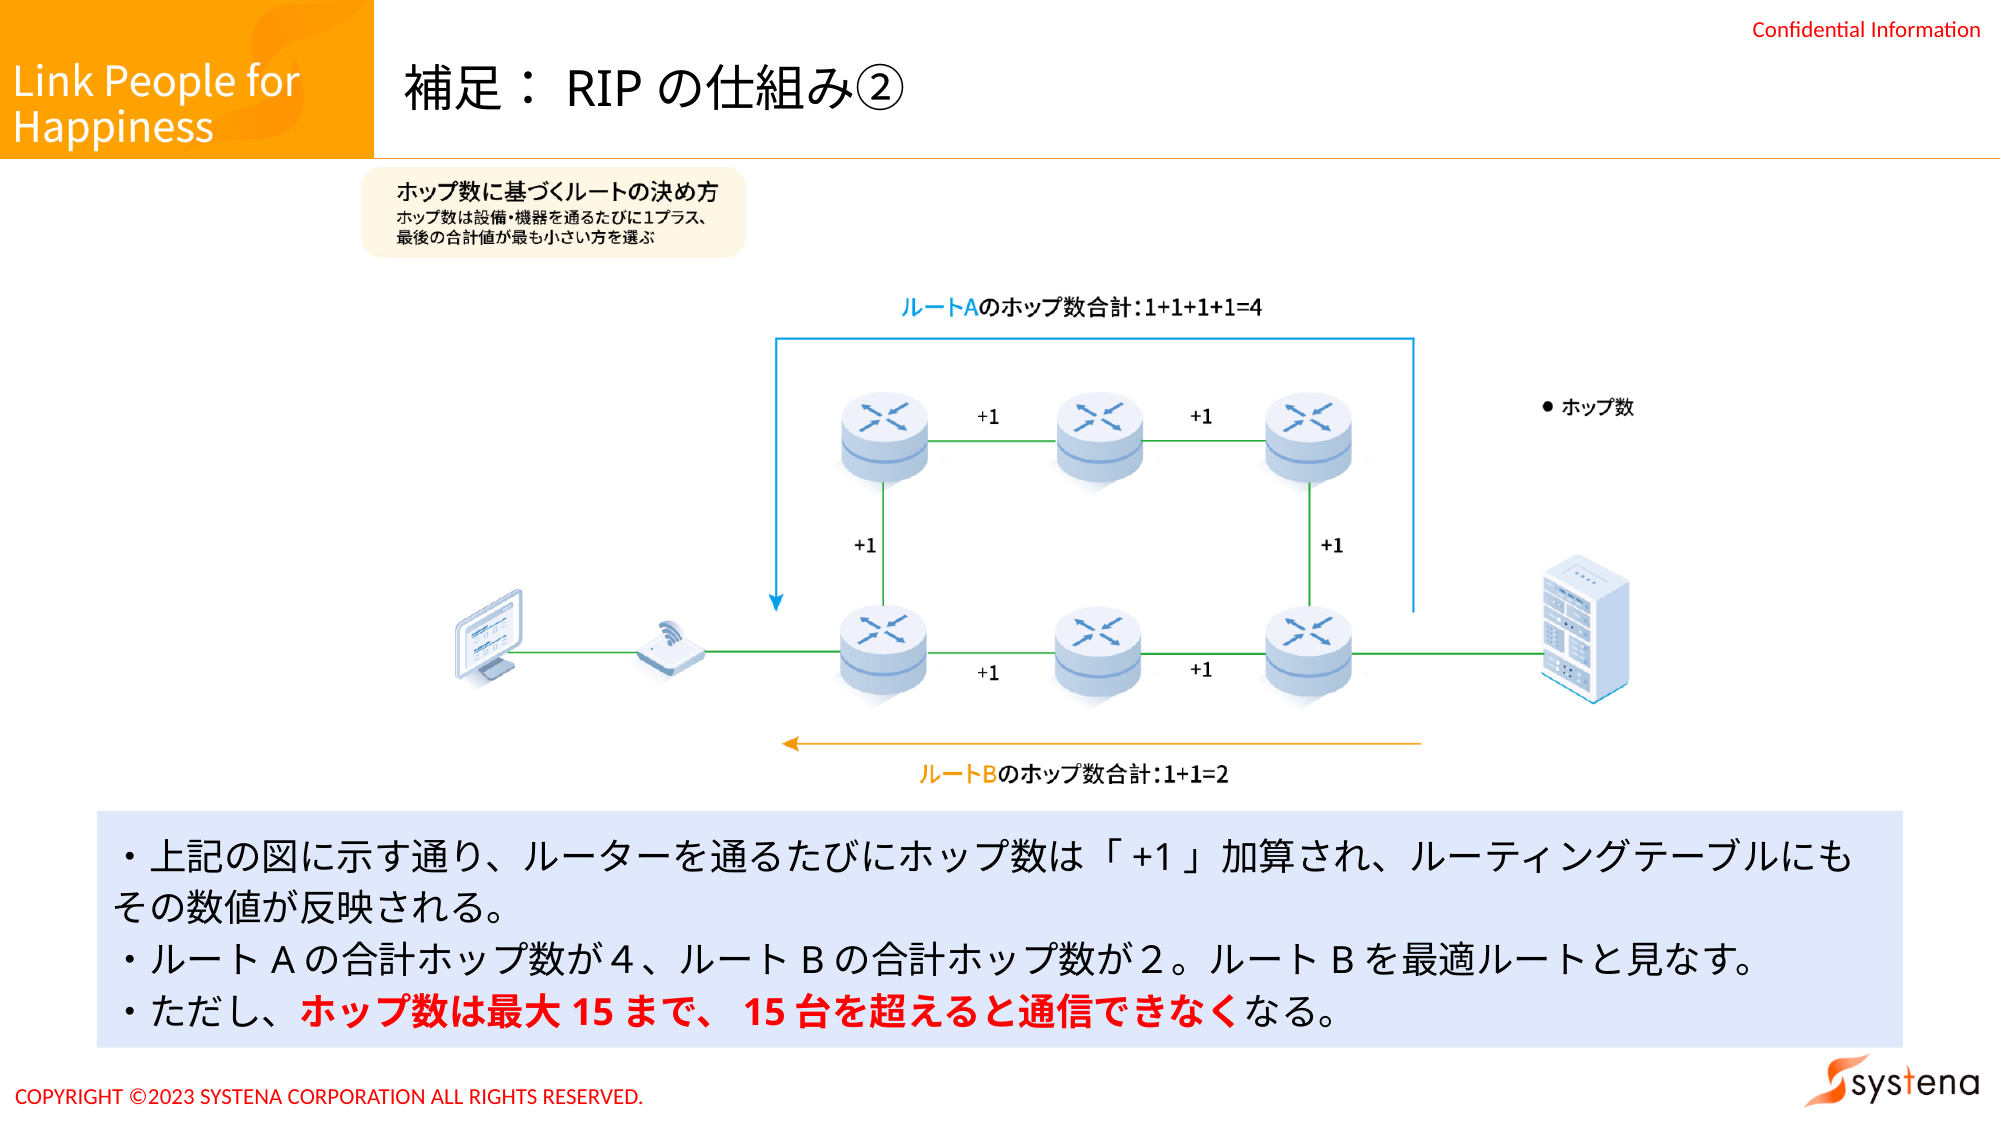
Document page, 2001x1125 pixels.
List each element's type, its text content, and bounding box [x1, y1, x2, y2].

picture [0, 0, 374, 159]
picture [1804, 1049, 1981, 1108]
text_box ・上記の図に示す通り、ルーターを通るたびにホップ数は「+1」加算され、ルーティングテーブルにもその数値が反映される。 ・ルートAの合計ホップ数が４、ルートBの合計ホップ数が２。ルートBを最適ルートと見なす。 ・ただし、ホップ数は最大15まで、15台を超えると通信できなくなる。 [96, 810, 1903, 1048]
picture [357, 164, 1643, 791]
title 補足：RIPの仕組み② [388, 28, 1916, 145]
